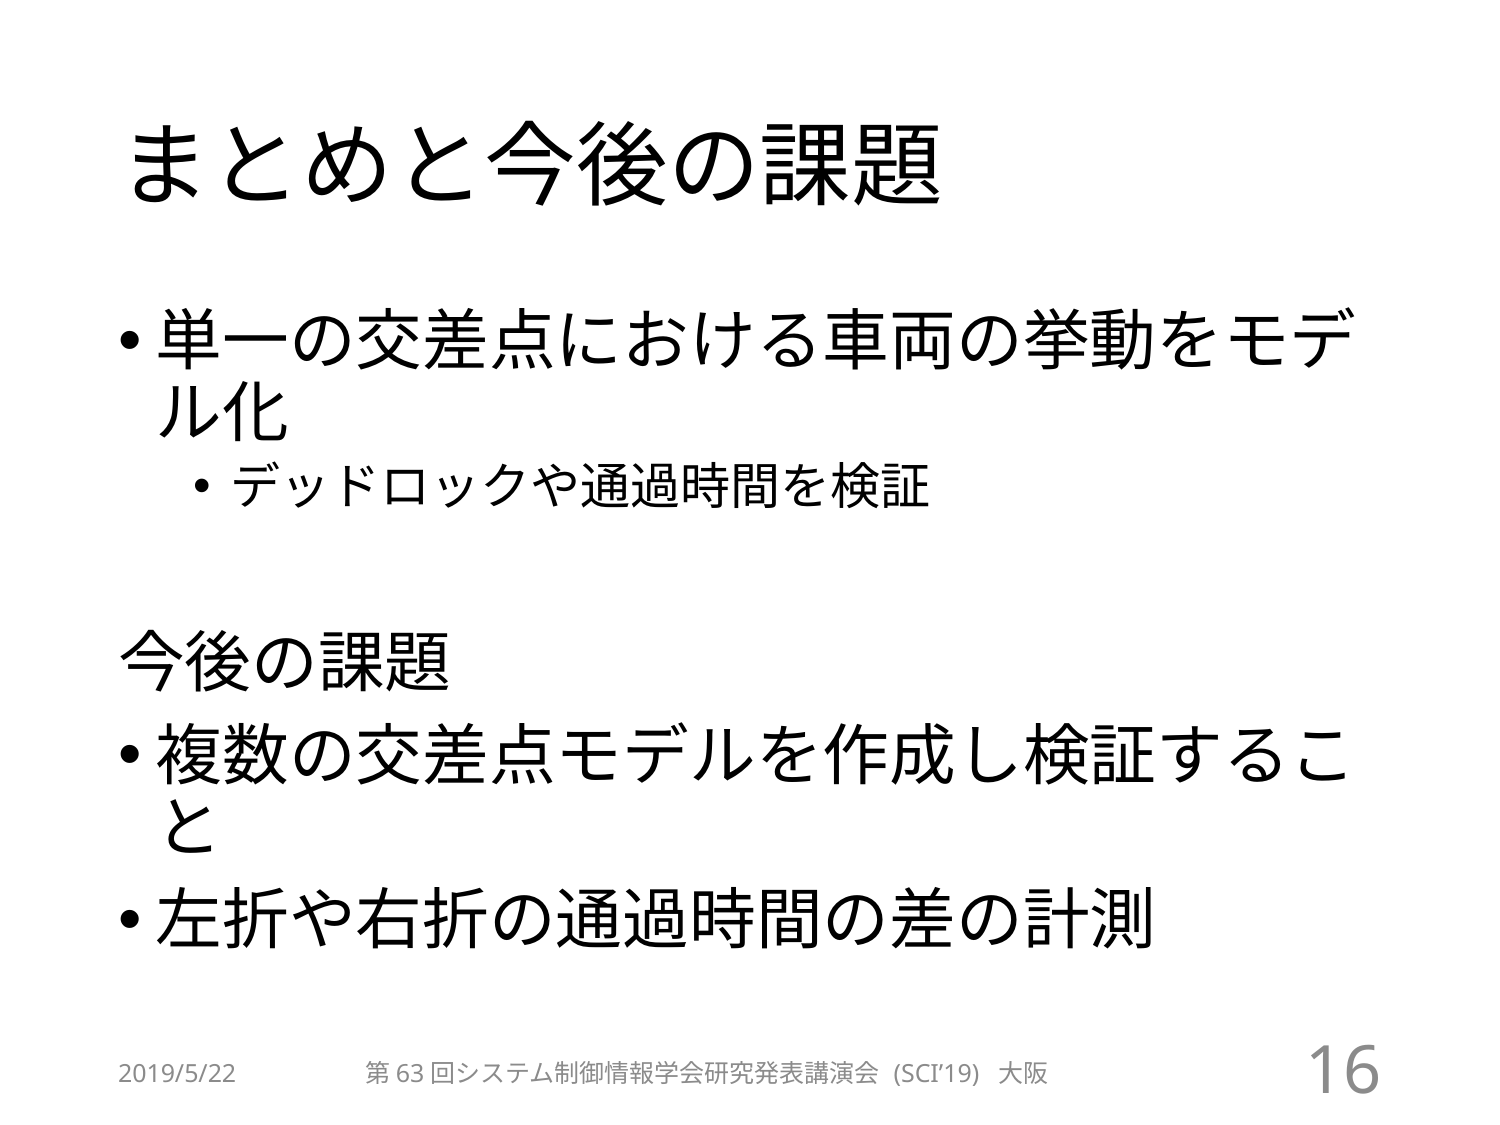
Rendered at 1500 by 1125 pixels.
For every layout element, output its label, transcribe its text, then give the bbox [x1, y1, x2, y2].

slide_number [103, 1042, 257, 1103]
footer 第63回システム制御情報学会研究発表講演会 (SCI’19) 大阪 [275, 1042, 1138, 1103]
title まとめと今後の課題 [103, 59, 1397, 278]
slide_number 16 [1138, 1042, 1397, 1103]
list 単一の交差点における車両の挙動をモデル化 デッドロックや通過時間を検証 今後の課題 複数の交差点モデルを作成し検証すること 左折や右折の通過時間の差の計測 [103, 299, 1397, 1014]
